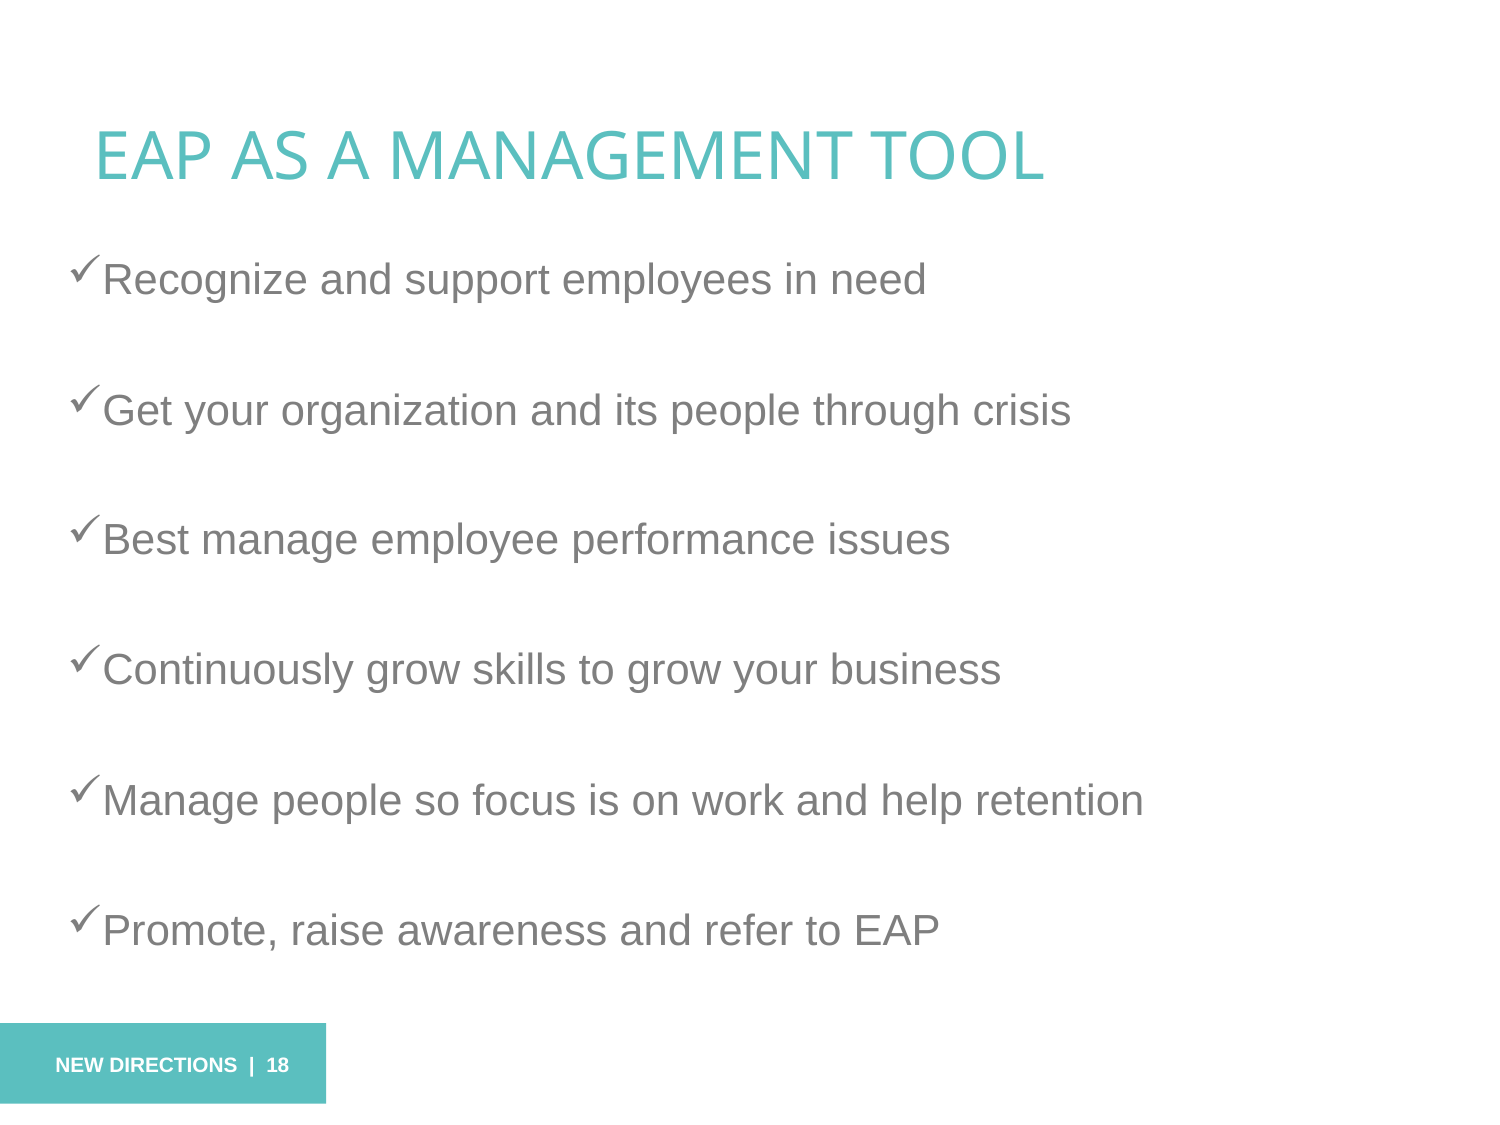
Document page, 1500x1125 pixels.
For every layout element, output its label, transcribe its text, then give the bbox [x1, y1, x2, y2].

list Recognize and support employees in need Get your organization and its people through crisis Best manage employee performance issues Continuously grow skills to grow your business Manage people so focus is on work and help retention Promote, raise awareness and refer to EAP [52, 249, 1444, 964]
title EAP AS A MANAGEMENT TOOL [78, 85, 1373, 232]
